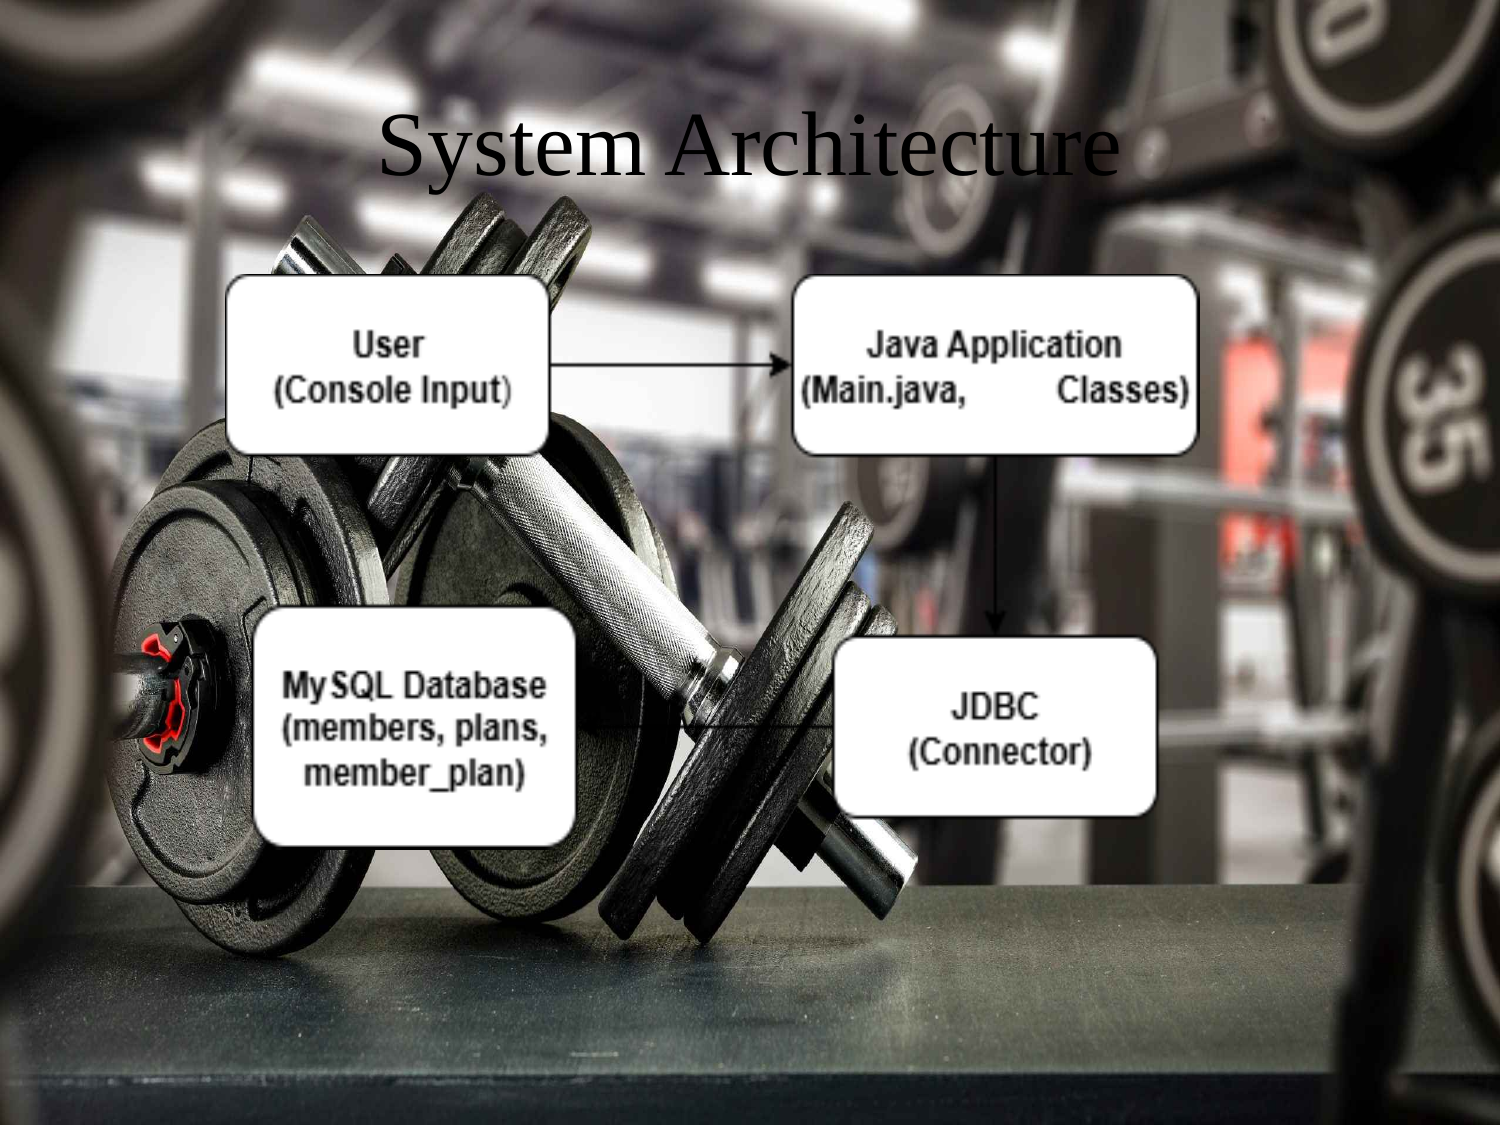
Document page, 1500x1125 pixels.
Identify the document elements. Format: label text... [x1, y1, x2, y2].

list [224, 274, 1201, 851]
title System Architecture [75, 45, 1425, 233]
picture [0, 0, 1500, 1125]
